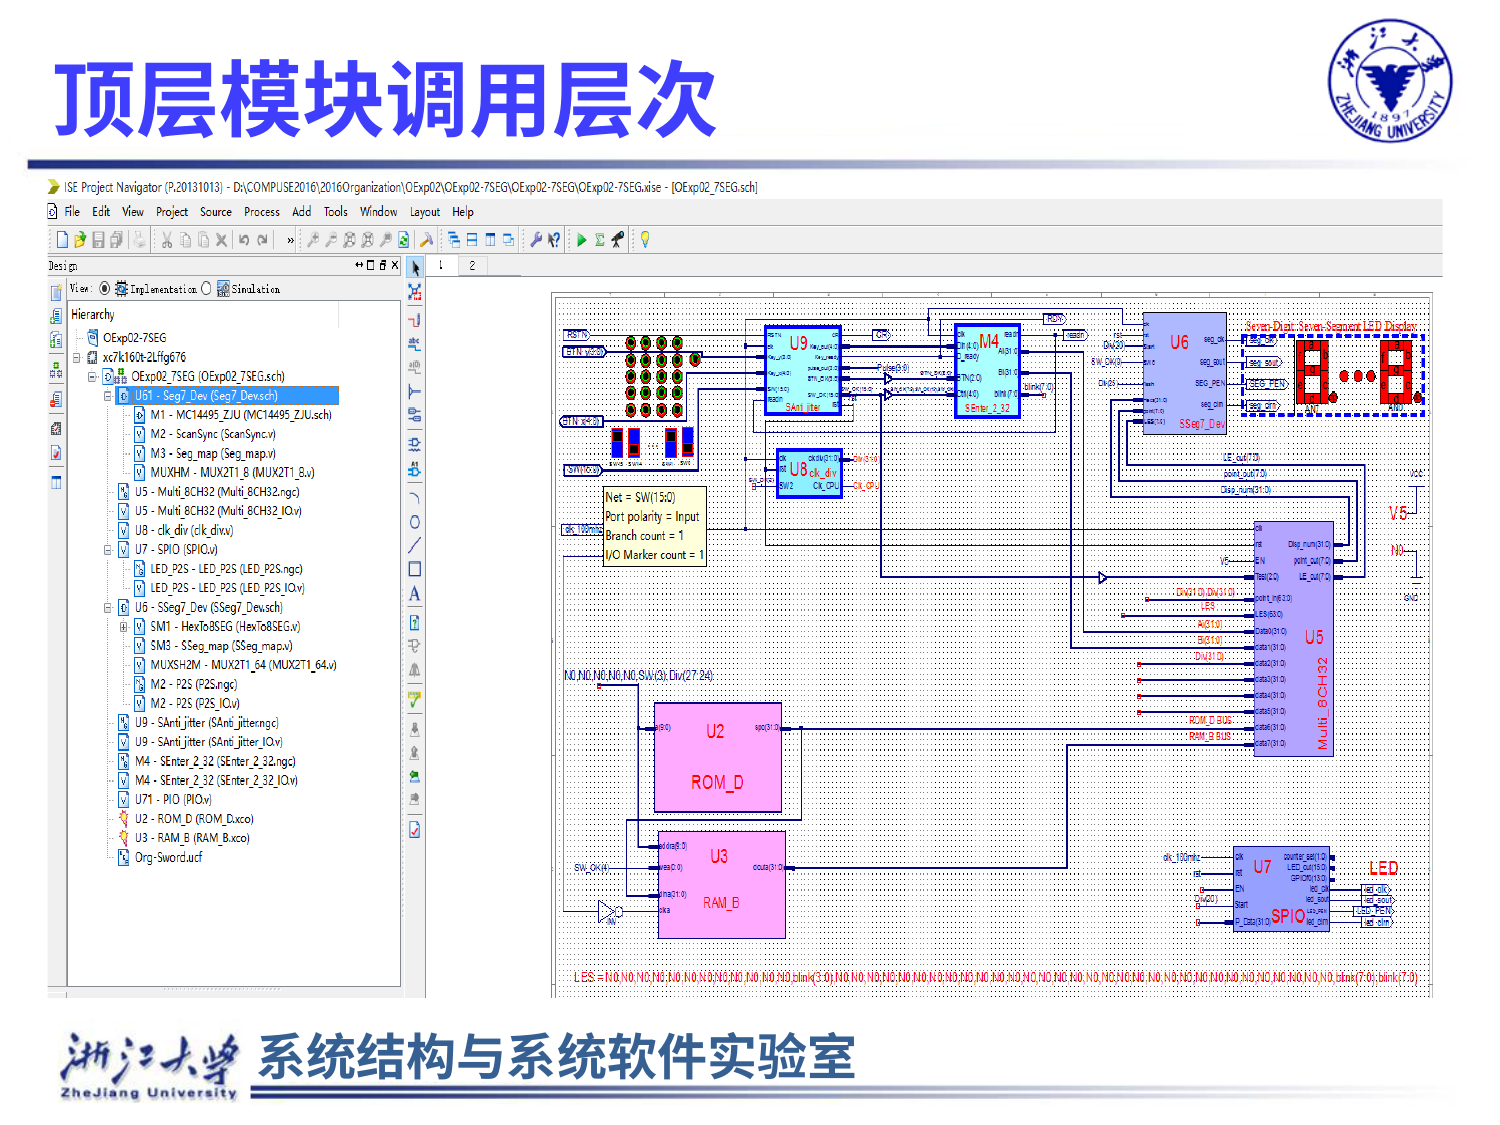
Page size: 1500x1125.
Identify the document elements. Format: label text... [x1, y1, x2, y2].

picture [7, 0, 1493, 1125]
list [47, 175, 1443, 998]
slide_number [1109, 1042, 1460, 1103]
title 顶层模块调用层次 [37, 19, 1188, 176]
